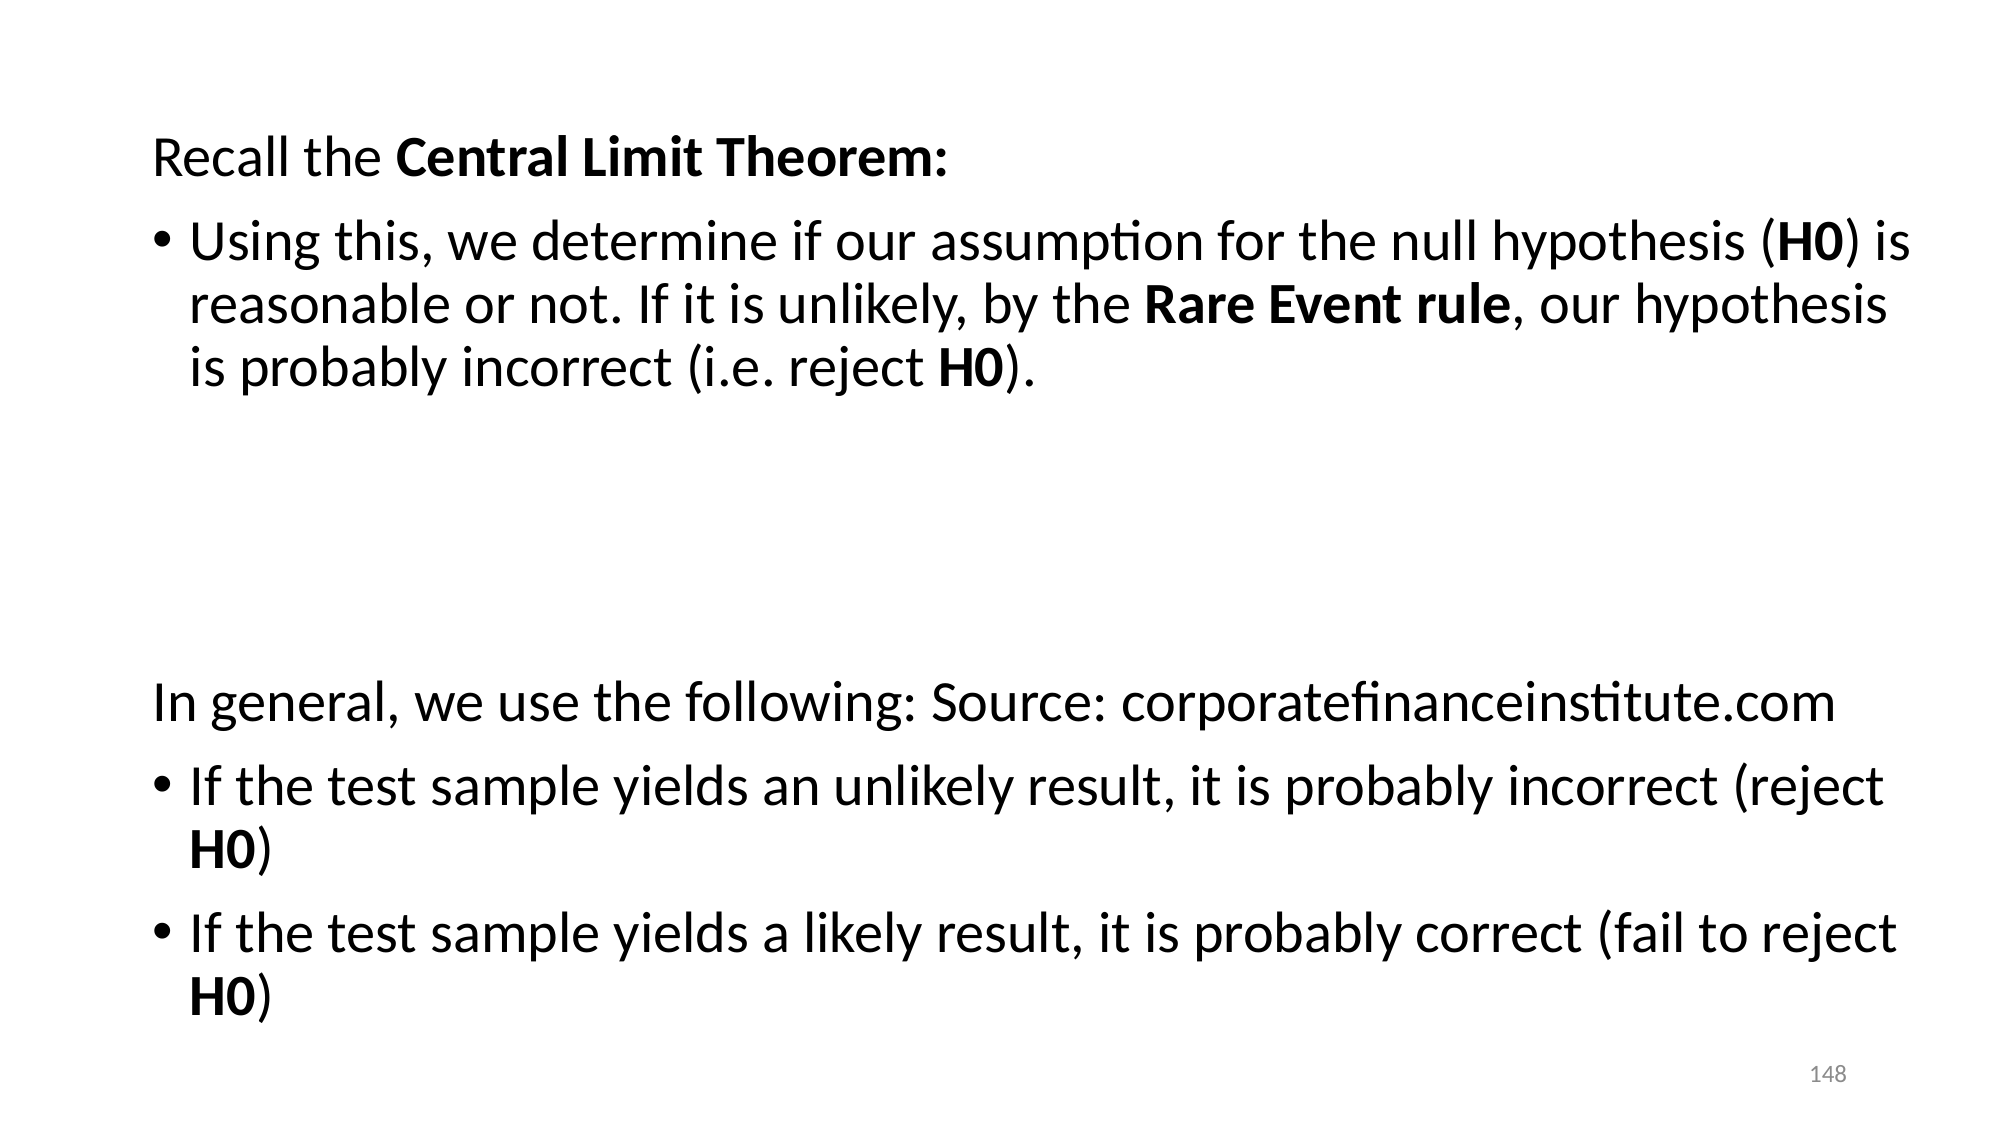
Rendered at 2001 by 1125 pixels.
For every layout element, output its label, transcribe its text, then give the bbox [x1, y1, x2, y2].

list Recall the Central Limit Theorem: Using this, we determine if our assumption for the null hypothesis (H0) is reasonable or not. If it is unlikely, by the Rare Event rule, our hypothesis is probably incorrect (i.e. reject H0). In general, we use the following: Source: corporatefinanceinstitute.com If the test sample yields an unlikely result, it is probably incorrect (reject H0) If the test sample yields a likely result, it is probably correct (fail to reject H0) [137, 119, 1953, 1068]
slide_number 148 [1412, 1042, 1863, 1103]
